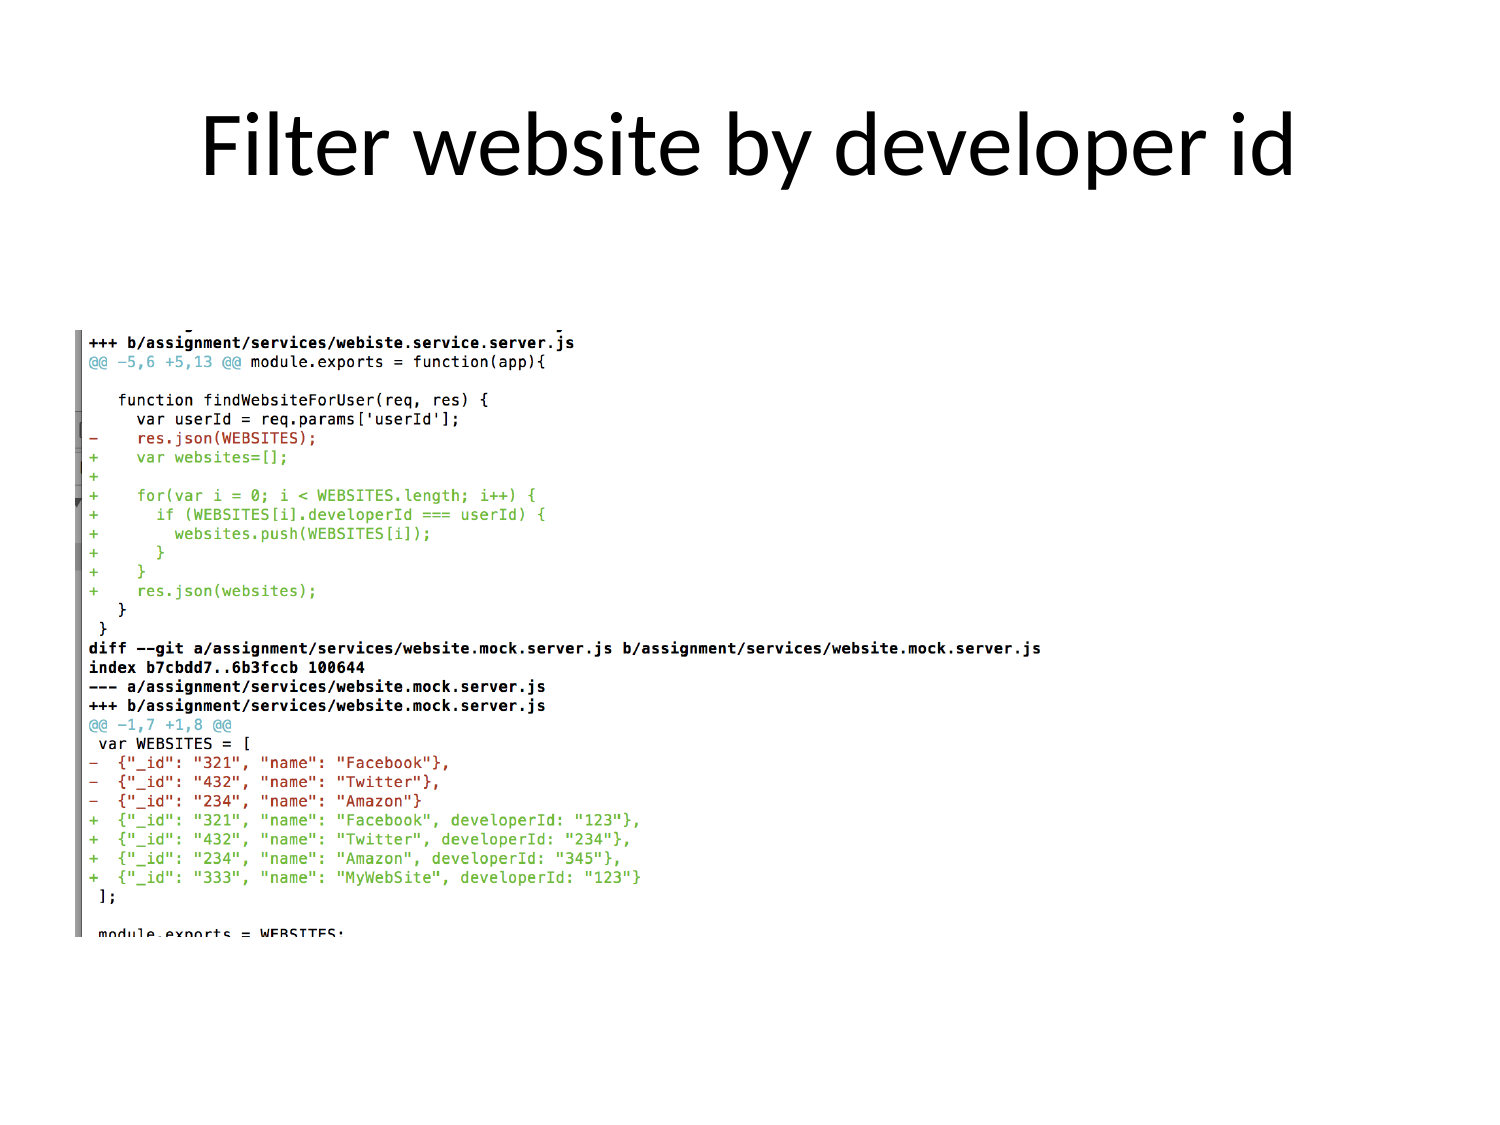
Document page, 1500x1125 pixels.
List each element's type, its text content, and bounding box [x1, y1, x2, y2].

title Filter website by developer id [75, 45, 1425, 233]
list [74, 262, 1426, 1006]
